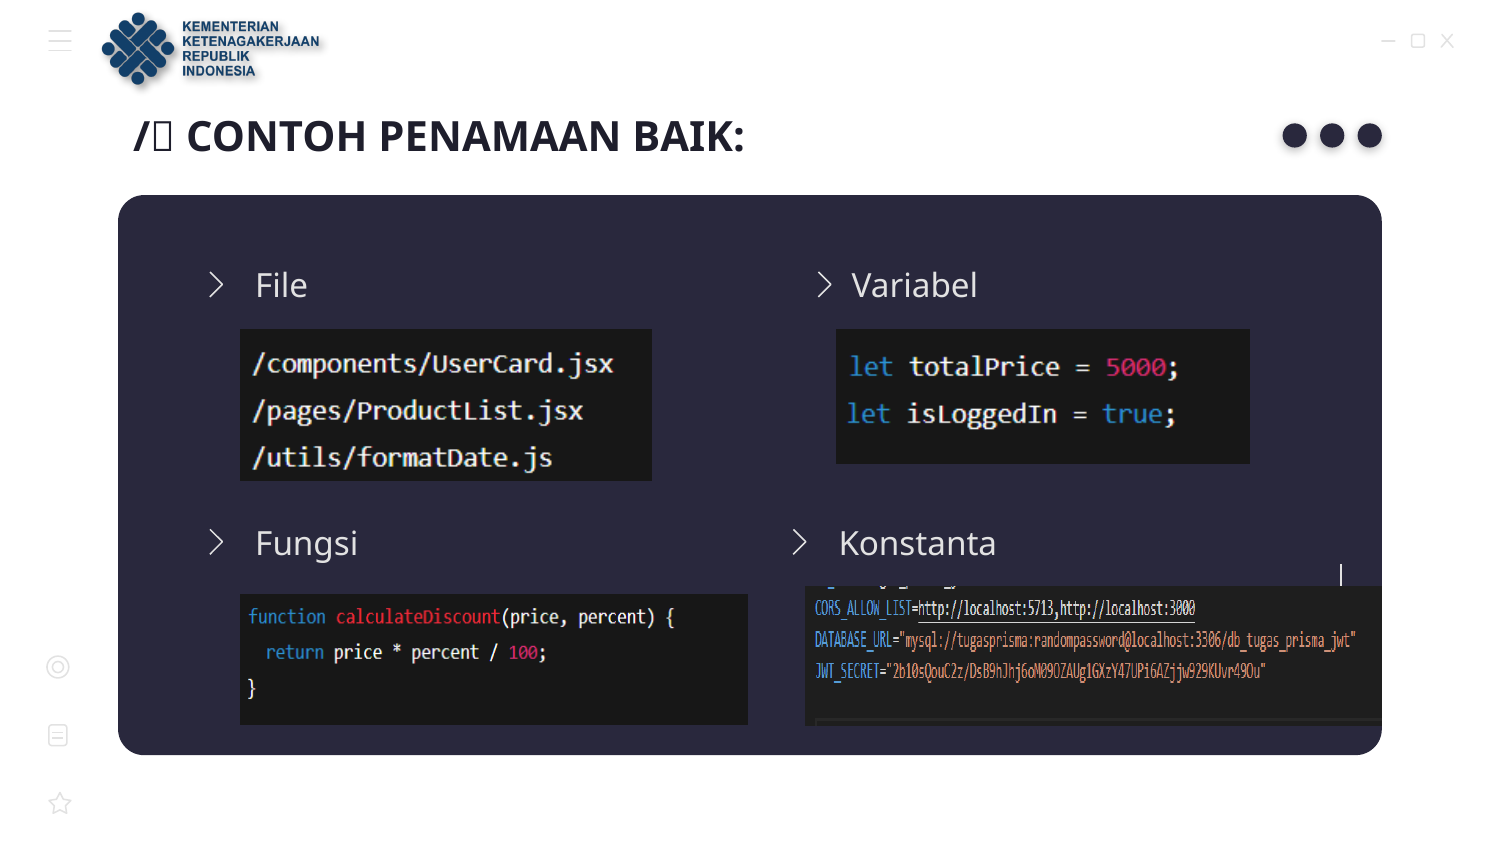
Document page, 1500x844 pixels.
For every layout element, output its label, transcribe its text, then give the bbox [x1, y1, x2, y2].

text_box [48, 30, 72, 51]
text_box [793, 529, 806, 555]
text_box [1282, 123, 1383, 148]
text_box Fungsi [240, 507, 652, 577]
text_box [209, 529, 223, 555]
subtitle File [240, 250, 664, 319]
text_box [818, 272, 831, 297]
picture [239, 594, 748, 726]
text_box [46, 27, 74, 32]
picture [836, 329, 1250, 465]
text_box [46, 655, 72, 814]
picture [805, 586, 1383, 726]
picture [239, 329, 652, 482]
picture [94, 1, 326, 107]
text_box Konstanta [823, 507, 1235, 577]
title /✅ CONTOH PENAMAAN BAIK: [118, 87, 1382, 182]
text_box [209, 272, 223, 297]
text_box Variabel [836, 249, 1260, 319]
